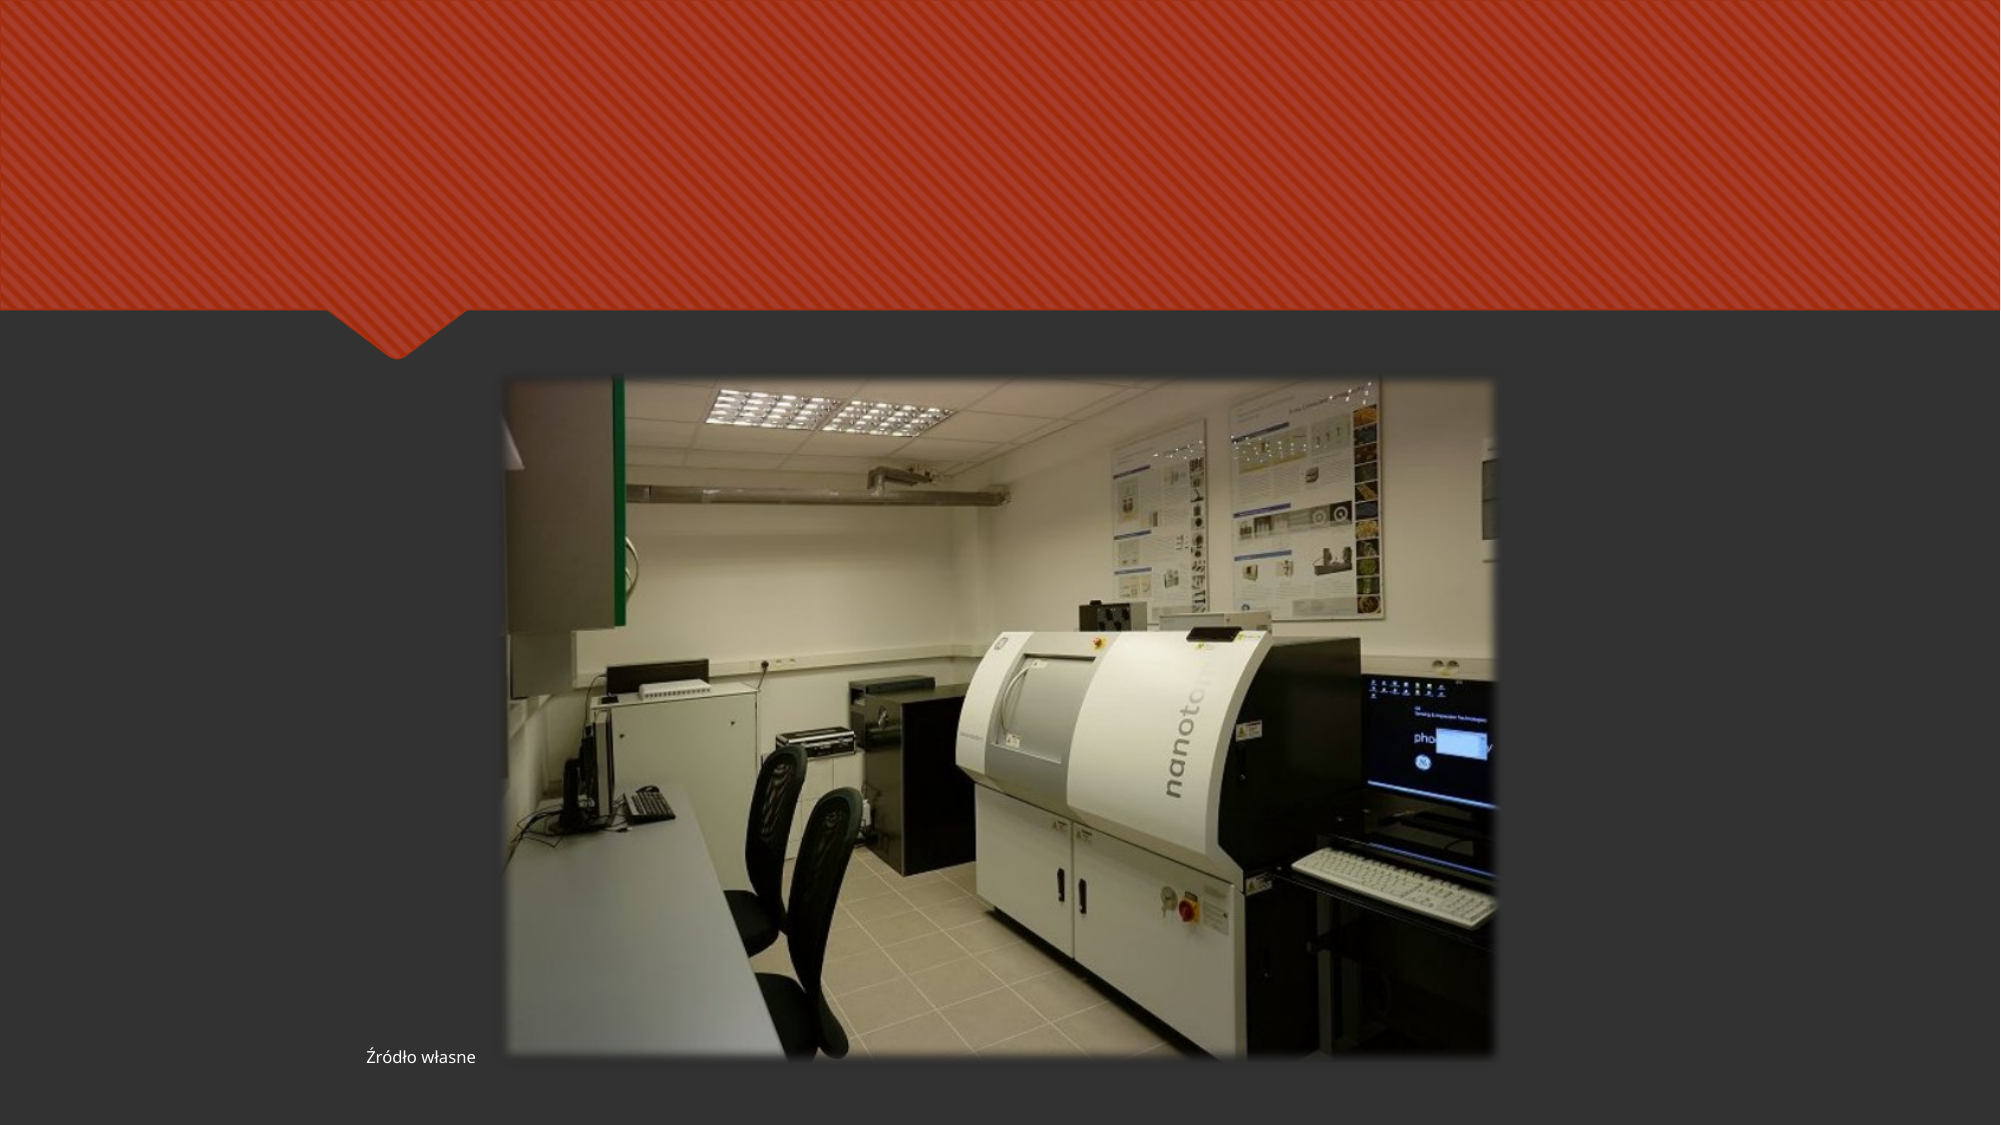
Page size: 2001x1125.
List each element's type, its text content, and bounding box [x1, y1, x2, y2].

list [497, 371, 1503, 1067]
text_box Źródło własne [351, 1039, 589, 1074]
